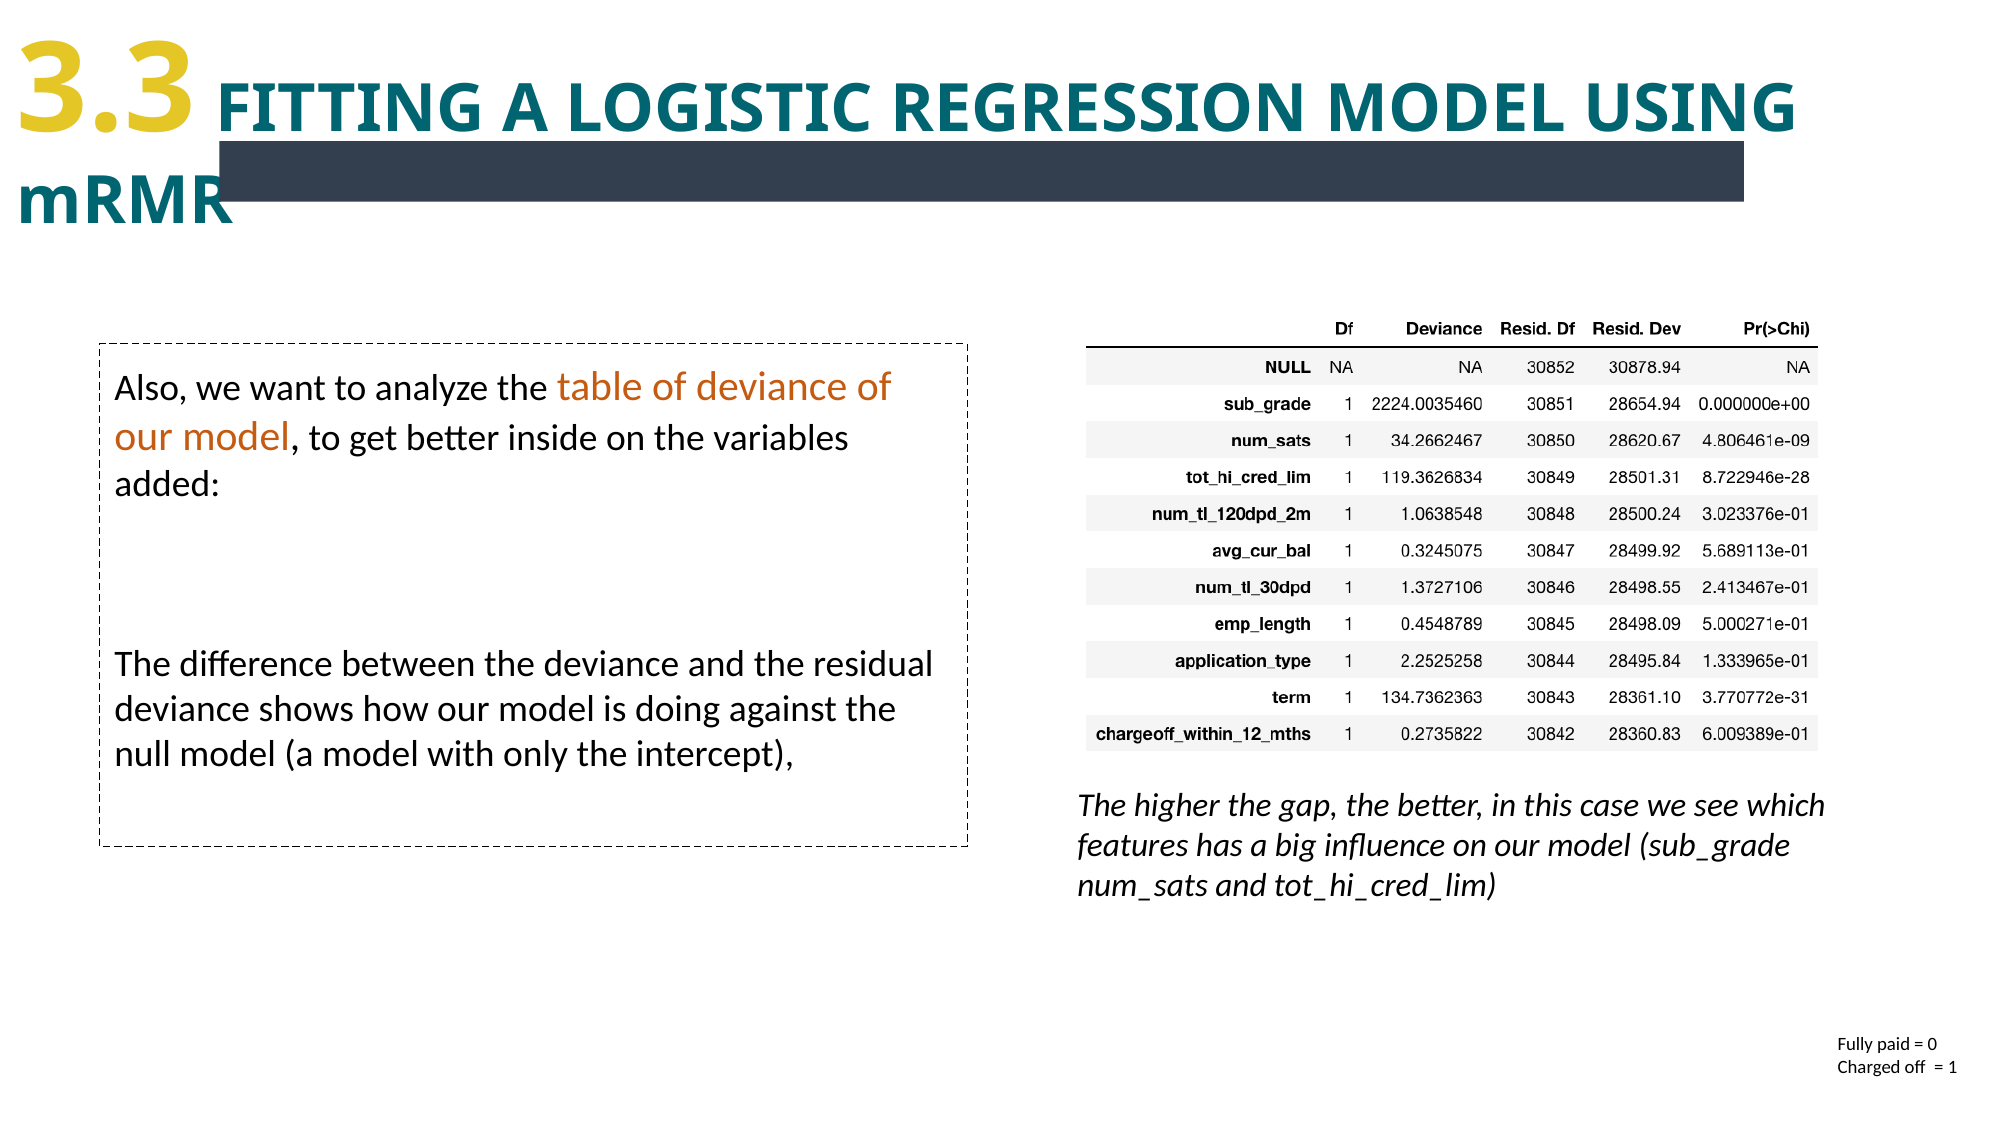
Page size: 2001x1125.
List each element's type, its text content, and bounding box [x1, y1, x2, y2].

text_box Also, we want to analyze the table of deviance of our model, to get better inside on the variables added: The difference between the deviance and the residual deviance shows how our model is doing against the null model (a model with only the intercept), [99, 343, 968, 847]
text_box 3.3 FITTING A LOGISTIC REGRESSION MODEL USING mRMR [2, 0, 1960, 244]
text_box Fully paid = 0 Charged off = 1 [1822, 1017, 1986, 1078]
text_box [219, 141, 1744, 202]
picture [1062, 307, 1823, 751]
text_box The higher the gap, the better, in this case we see which features has a big influence on our model (sub_grade num_sats and tot_hi_cred_lim) [1062, 776, 1903, 911]
